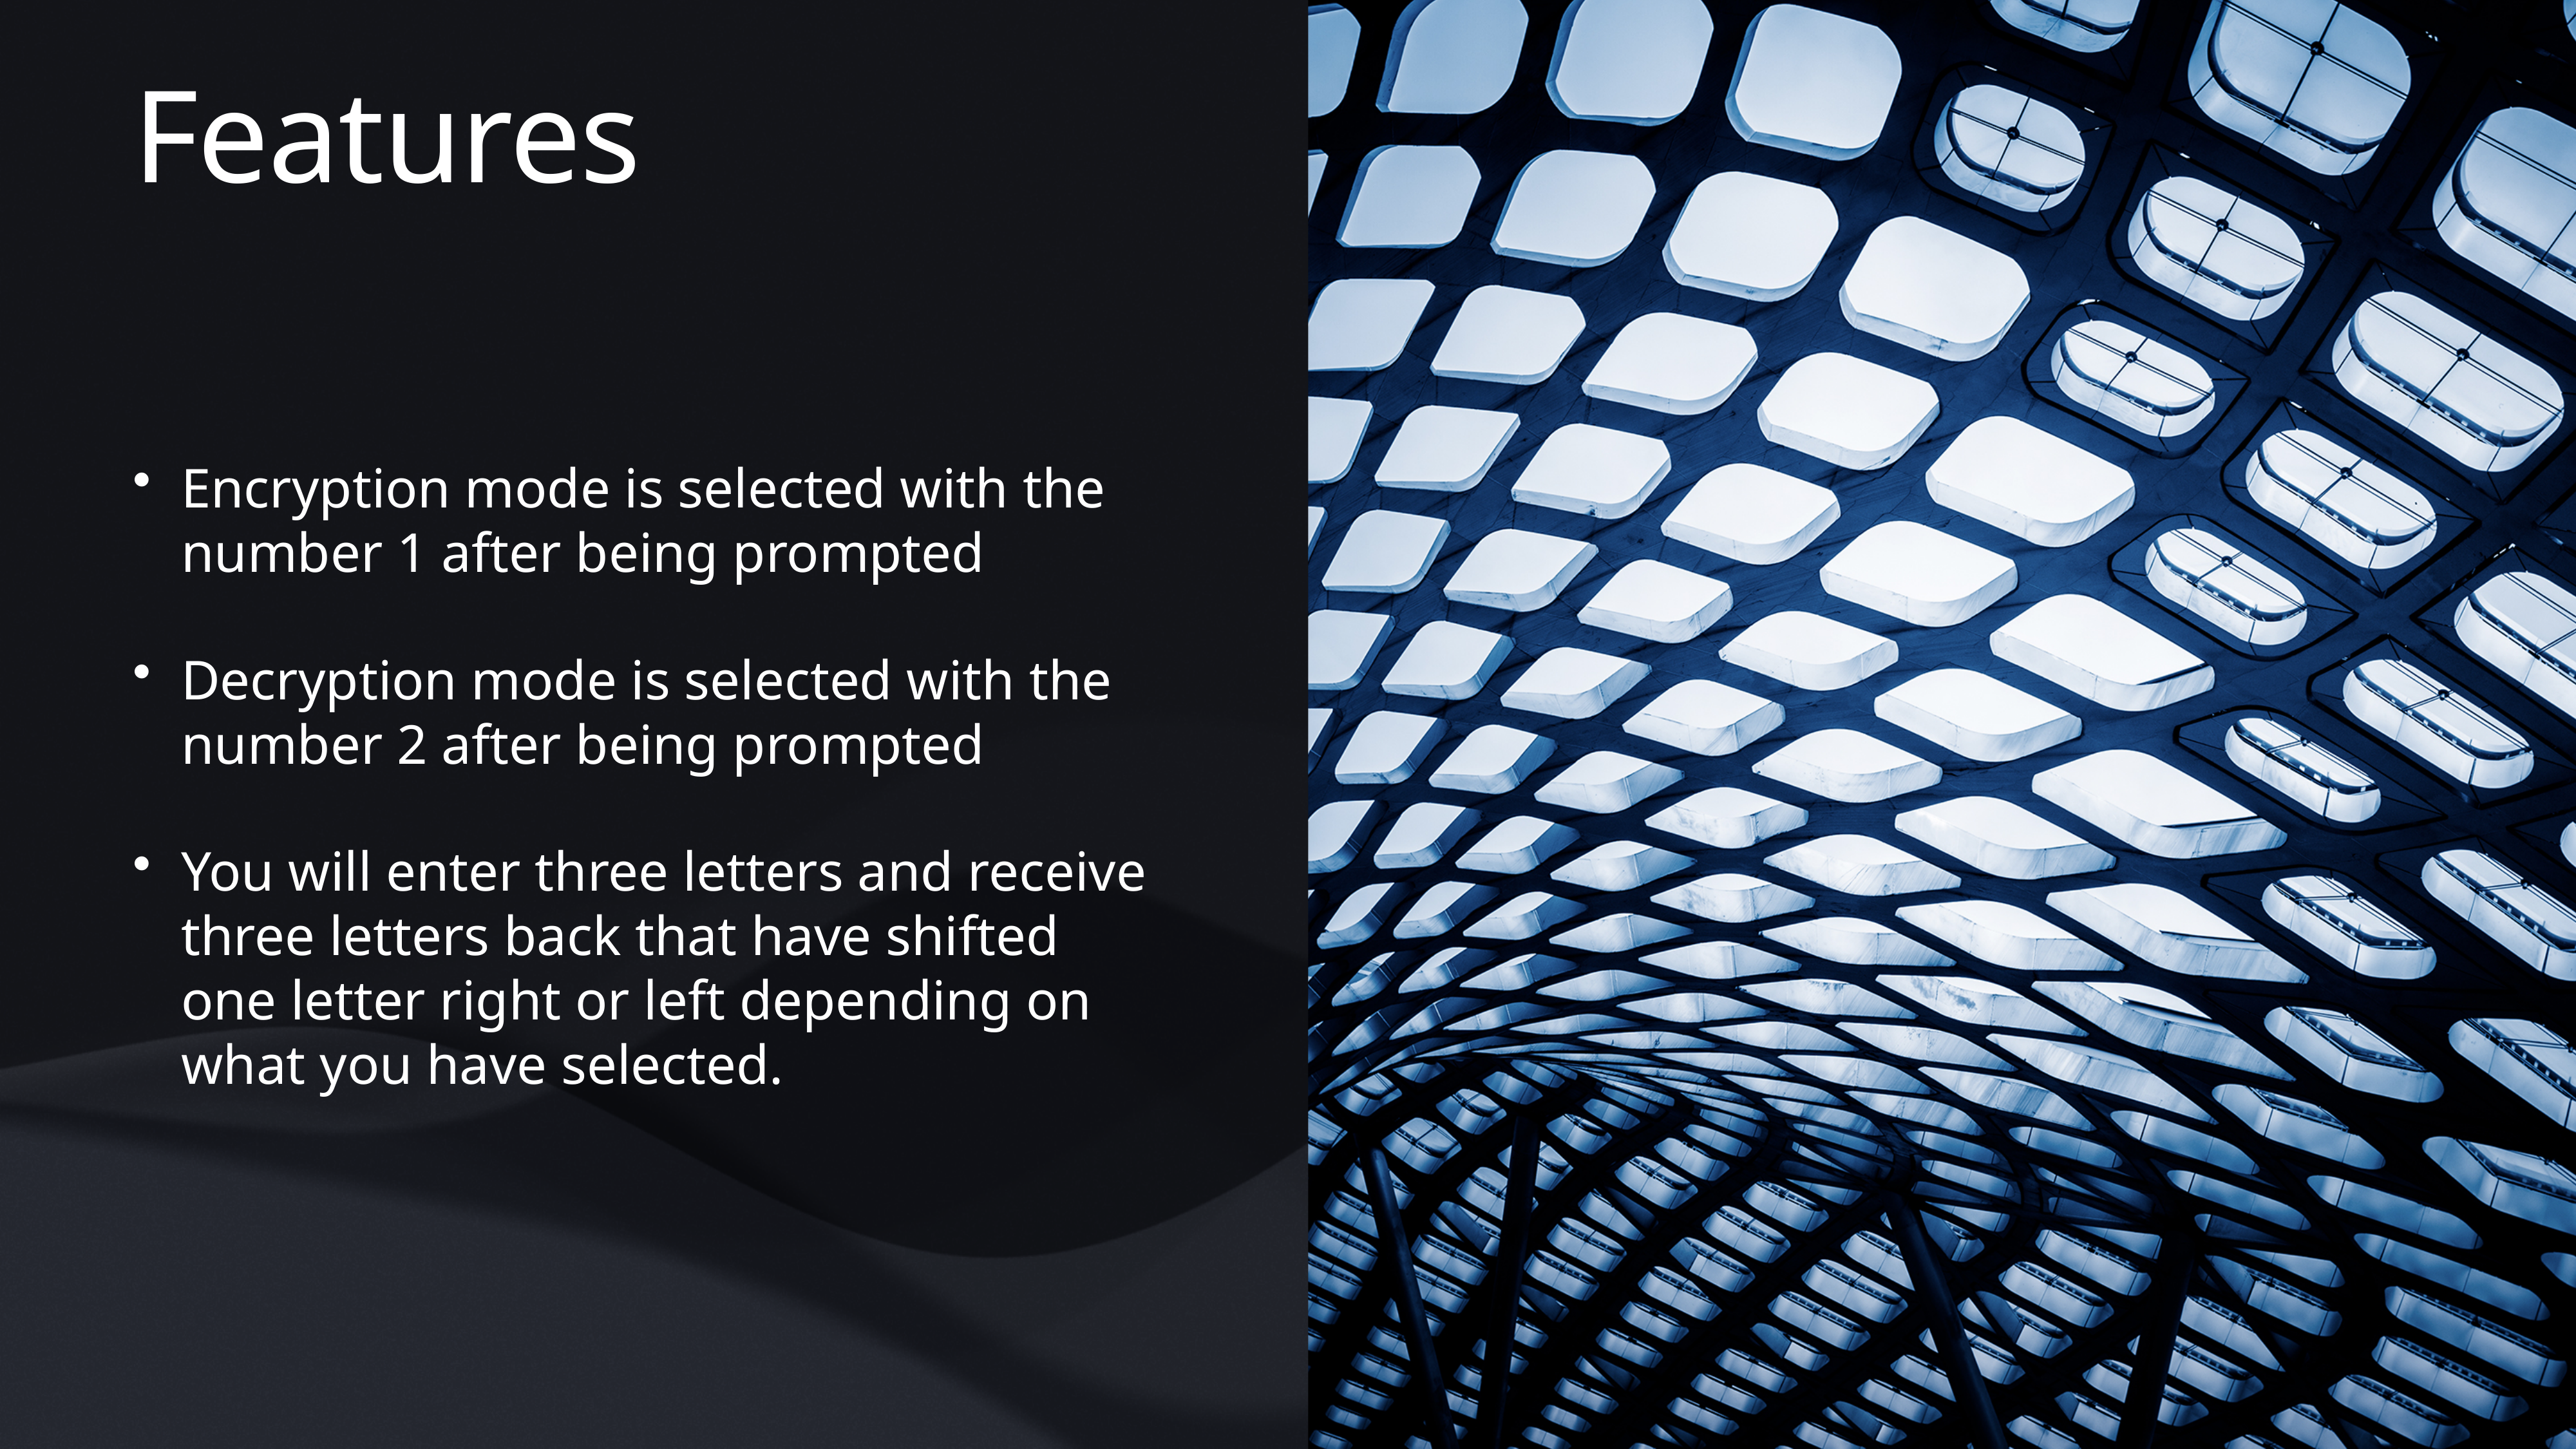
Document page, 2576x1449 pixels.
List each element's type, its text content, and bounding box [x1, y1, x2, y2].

picture [0, 0, 2576, 1449]
title Features [127, 66, 1161, 246]
list Encryption mode is selected with the number 1 after being prompted Decryption mode is selected with the number 2 after being prompted You will enter three letters and receive three letters back that have shifted one letter right or left depending on what you have selected. [127, 448, 1161, 1321]
